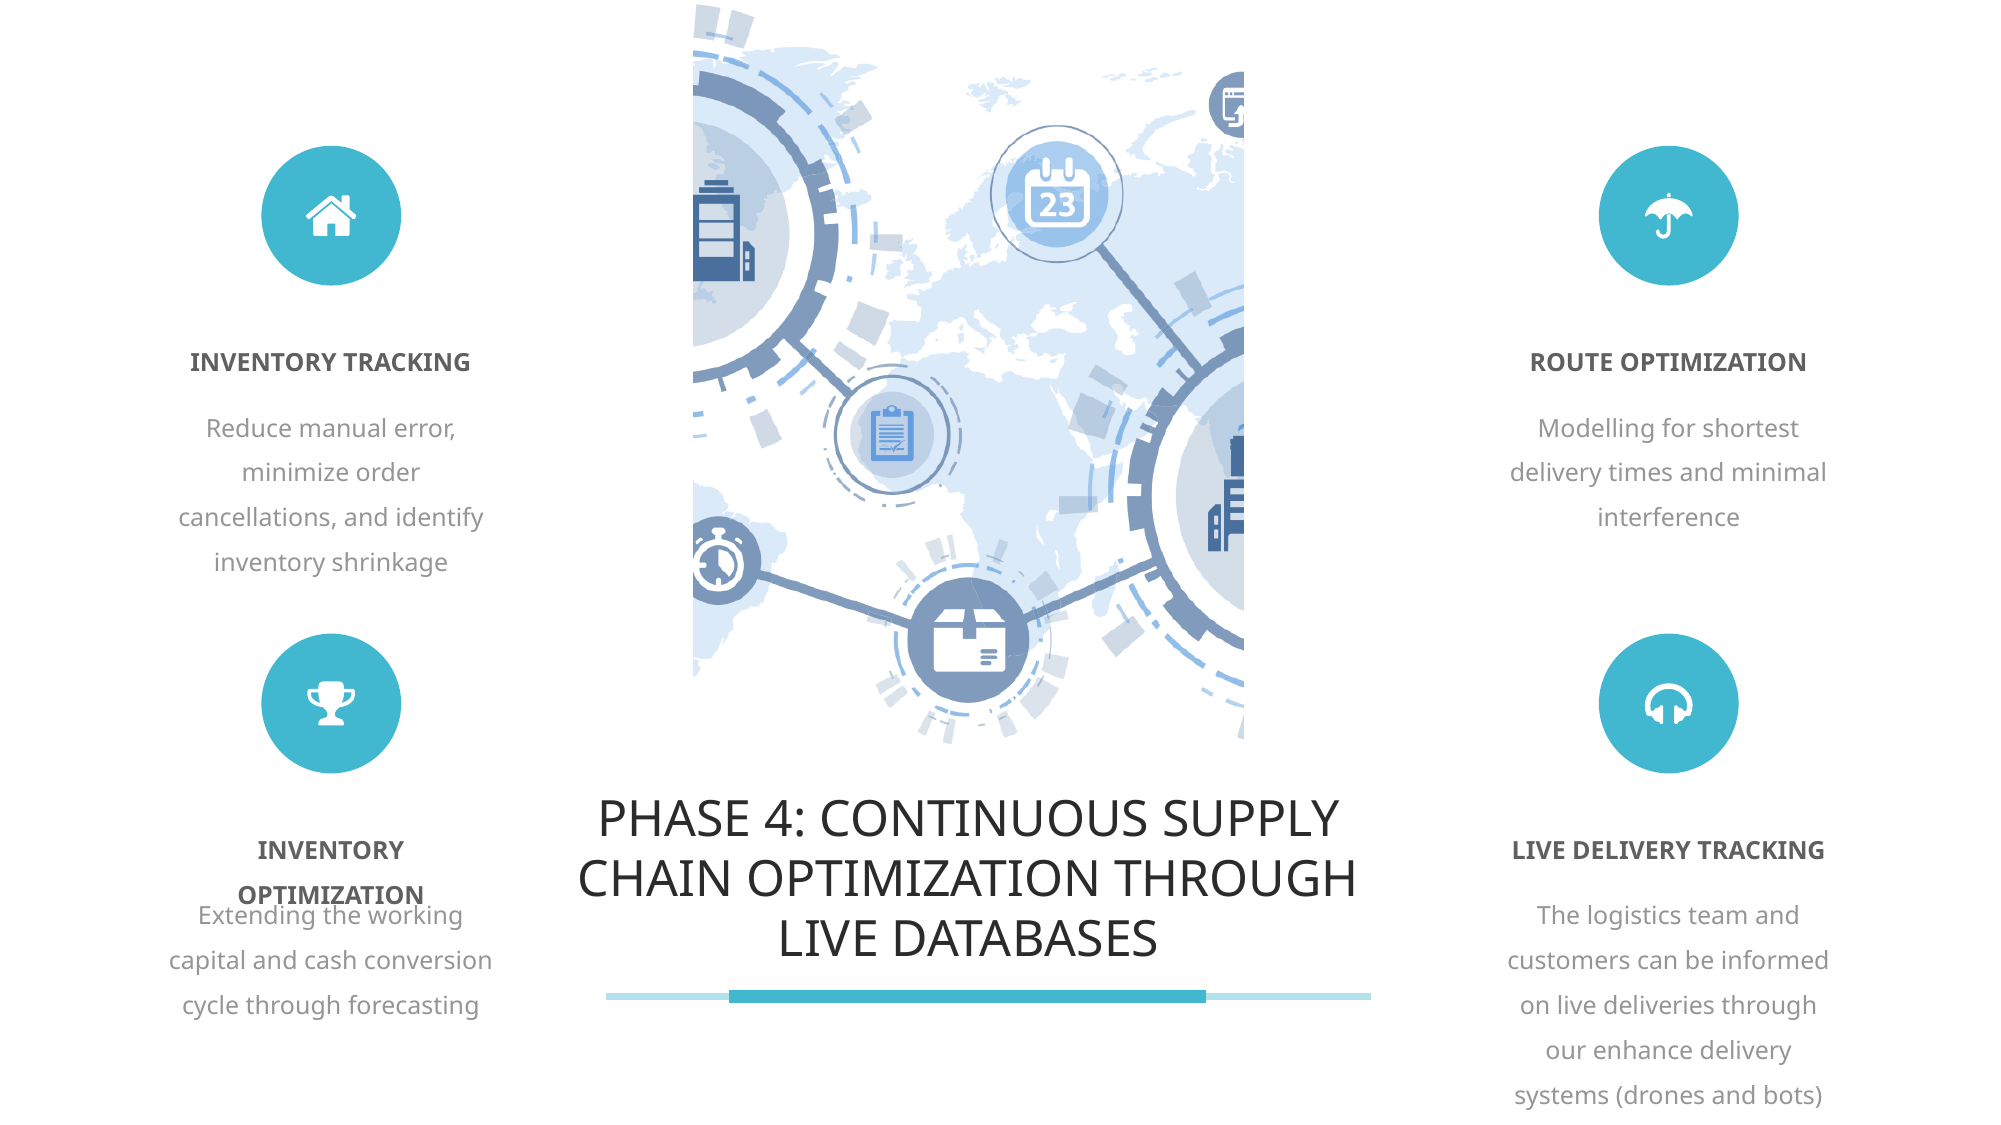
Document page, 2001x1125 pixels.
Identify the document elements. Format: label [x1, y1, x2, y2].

text_box [1483, 812, 1854, 1116]
picture [693, 0, 1244, 765]
text_box [1597, 632, 1740, 775]
text_box [522, 778, 1415, 997]
text_box [1597, 144, 1740, 287]
text_box [1483, 324, 1854, 537]
text_box [146, 324, 517, 582]
text_box [260, 632, 403, 775]
text_box [1644, 192, 1693, 239]
text_box [306, 195, 357, 236]
text_box [260, 144, 403, 287]
text_box [1644, 683, 1693, 724]
text_box [146, 812, 517, 1025]
text_box [307, 681, 355, 726]
